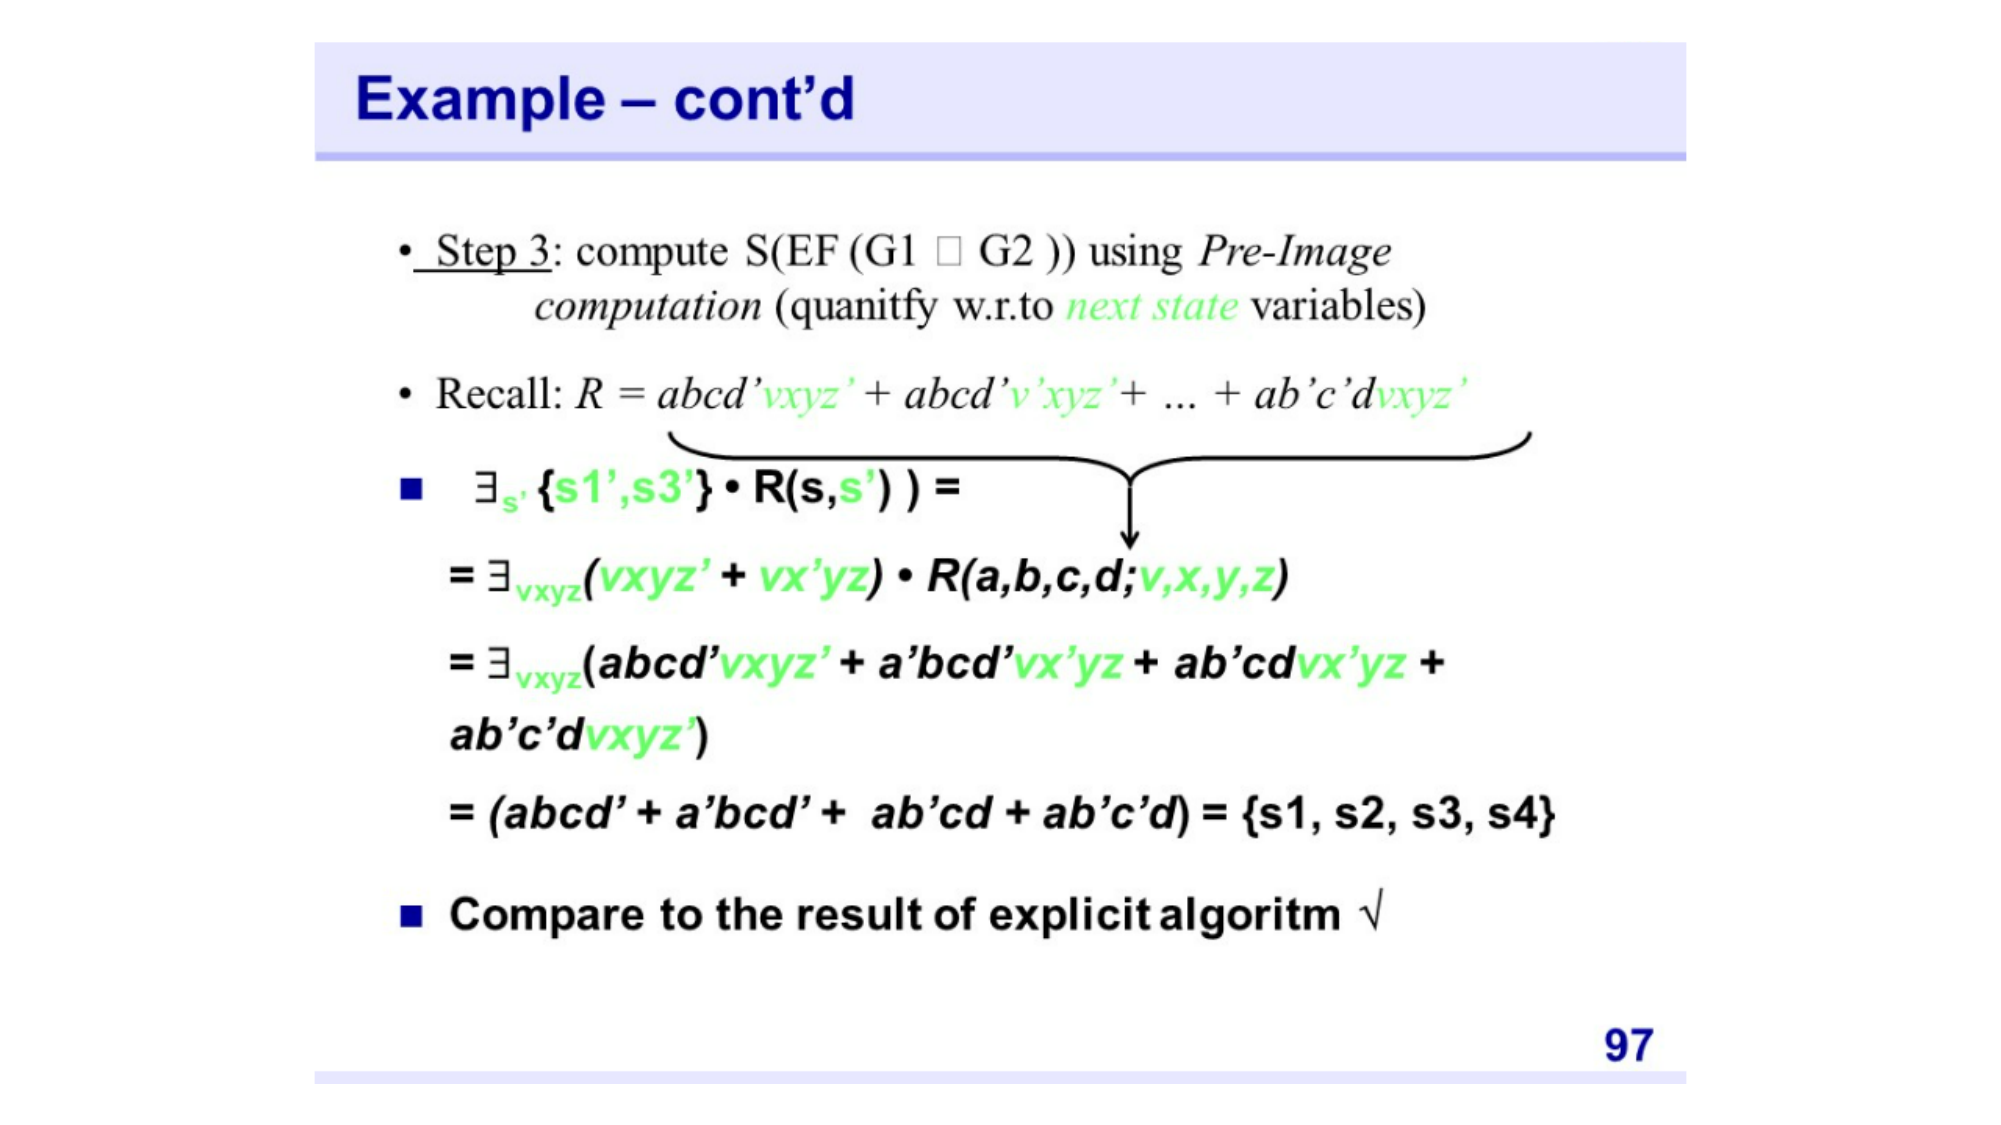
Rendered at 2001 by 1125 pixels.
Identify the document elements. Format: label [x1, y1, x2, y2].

picture [290, 41, 1710, 1084]
